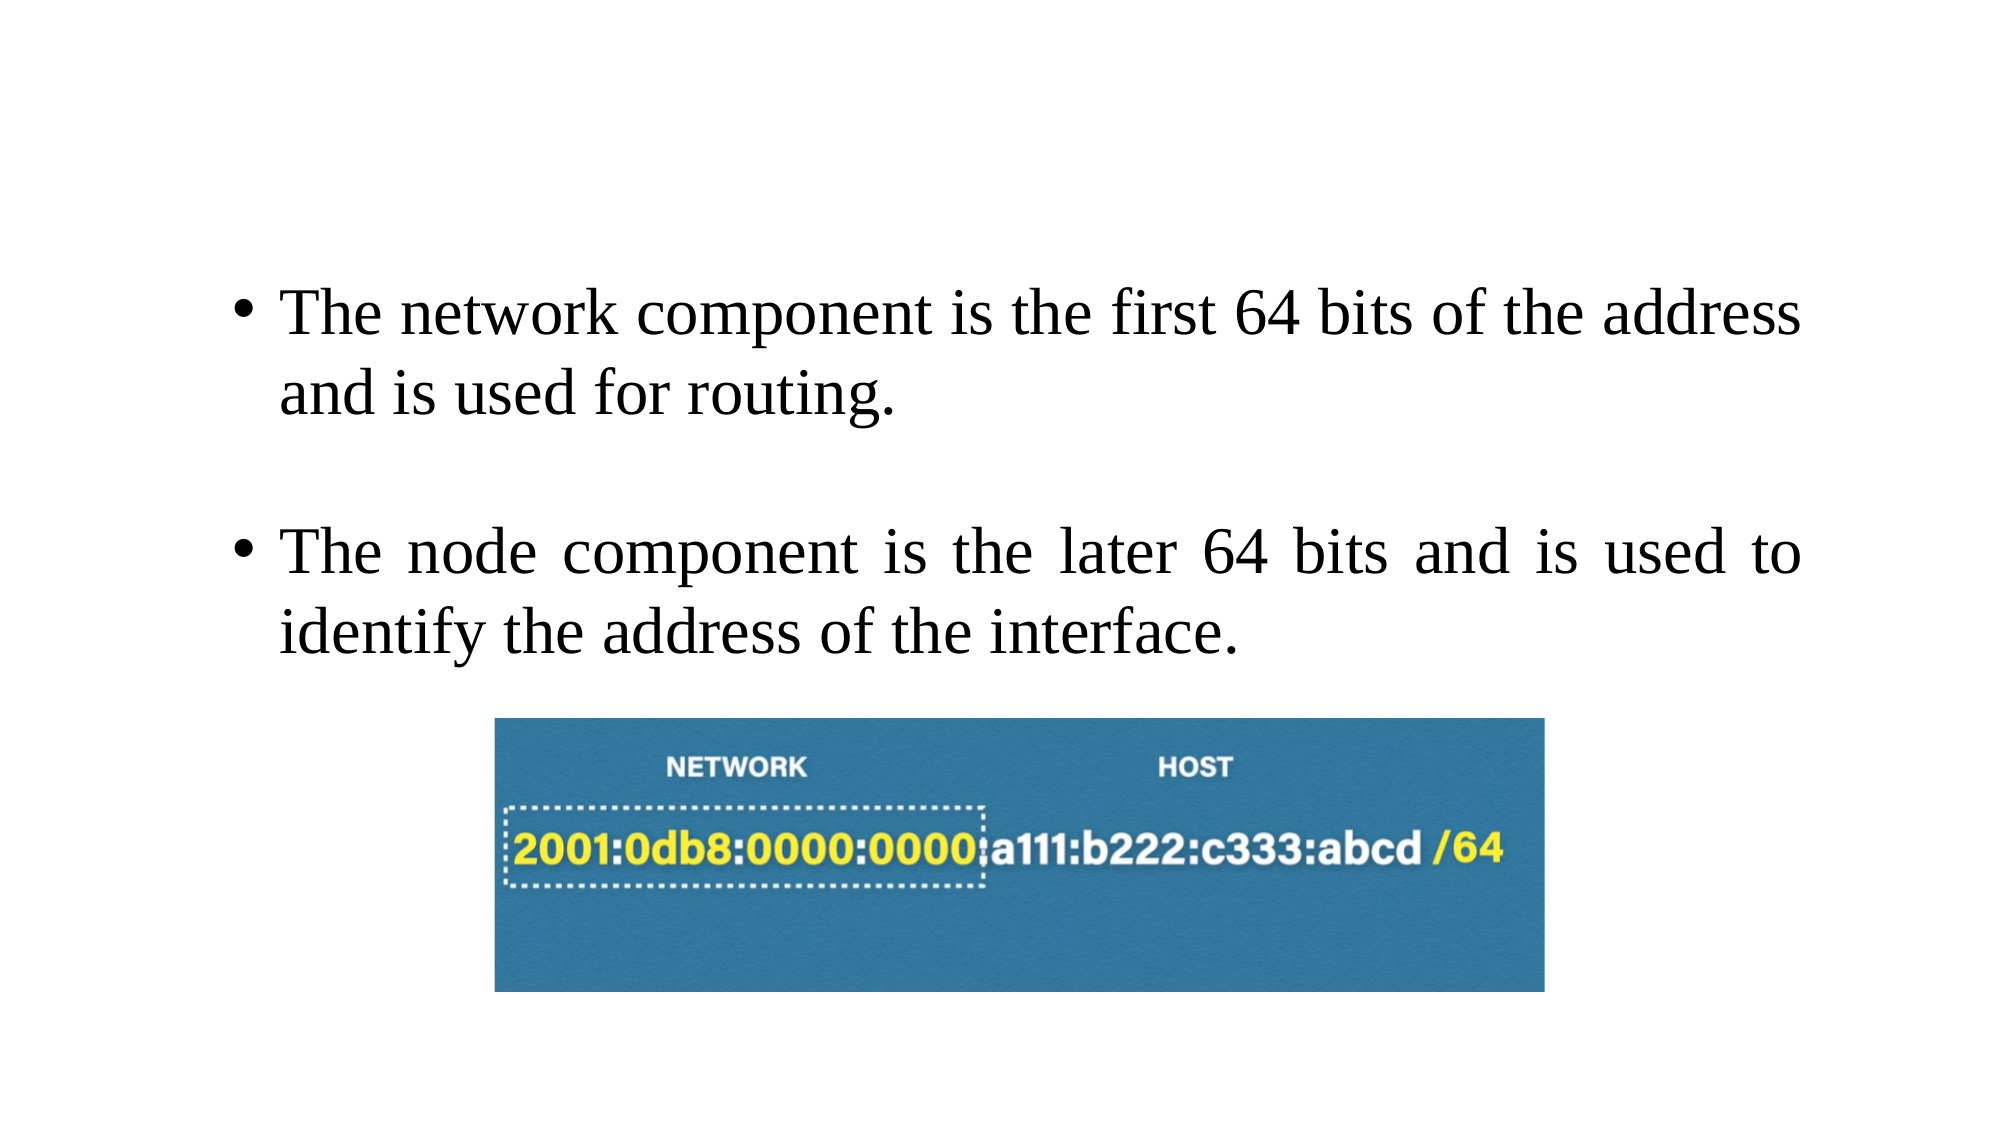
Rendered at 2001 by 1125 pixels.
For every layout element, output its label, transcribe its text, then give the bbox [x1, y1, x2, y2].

picture [494, 718, 1545, 992]
text_box The network component is the first 64 bits of the address and is used for routing. The node component is the later 64 bits and is used to identify the address of the interface. [218, 260, 1822, 675]
